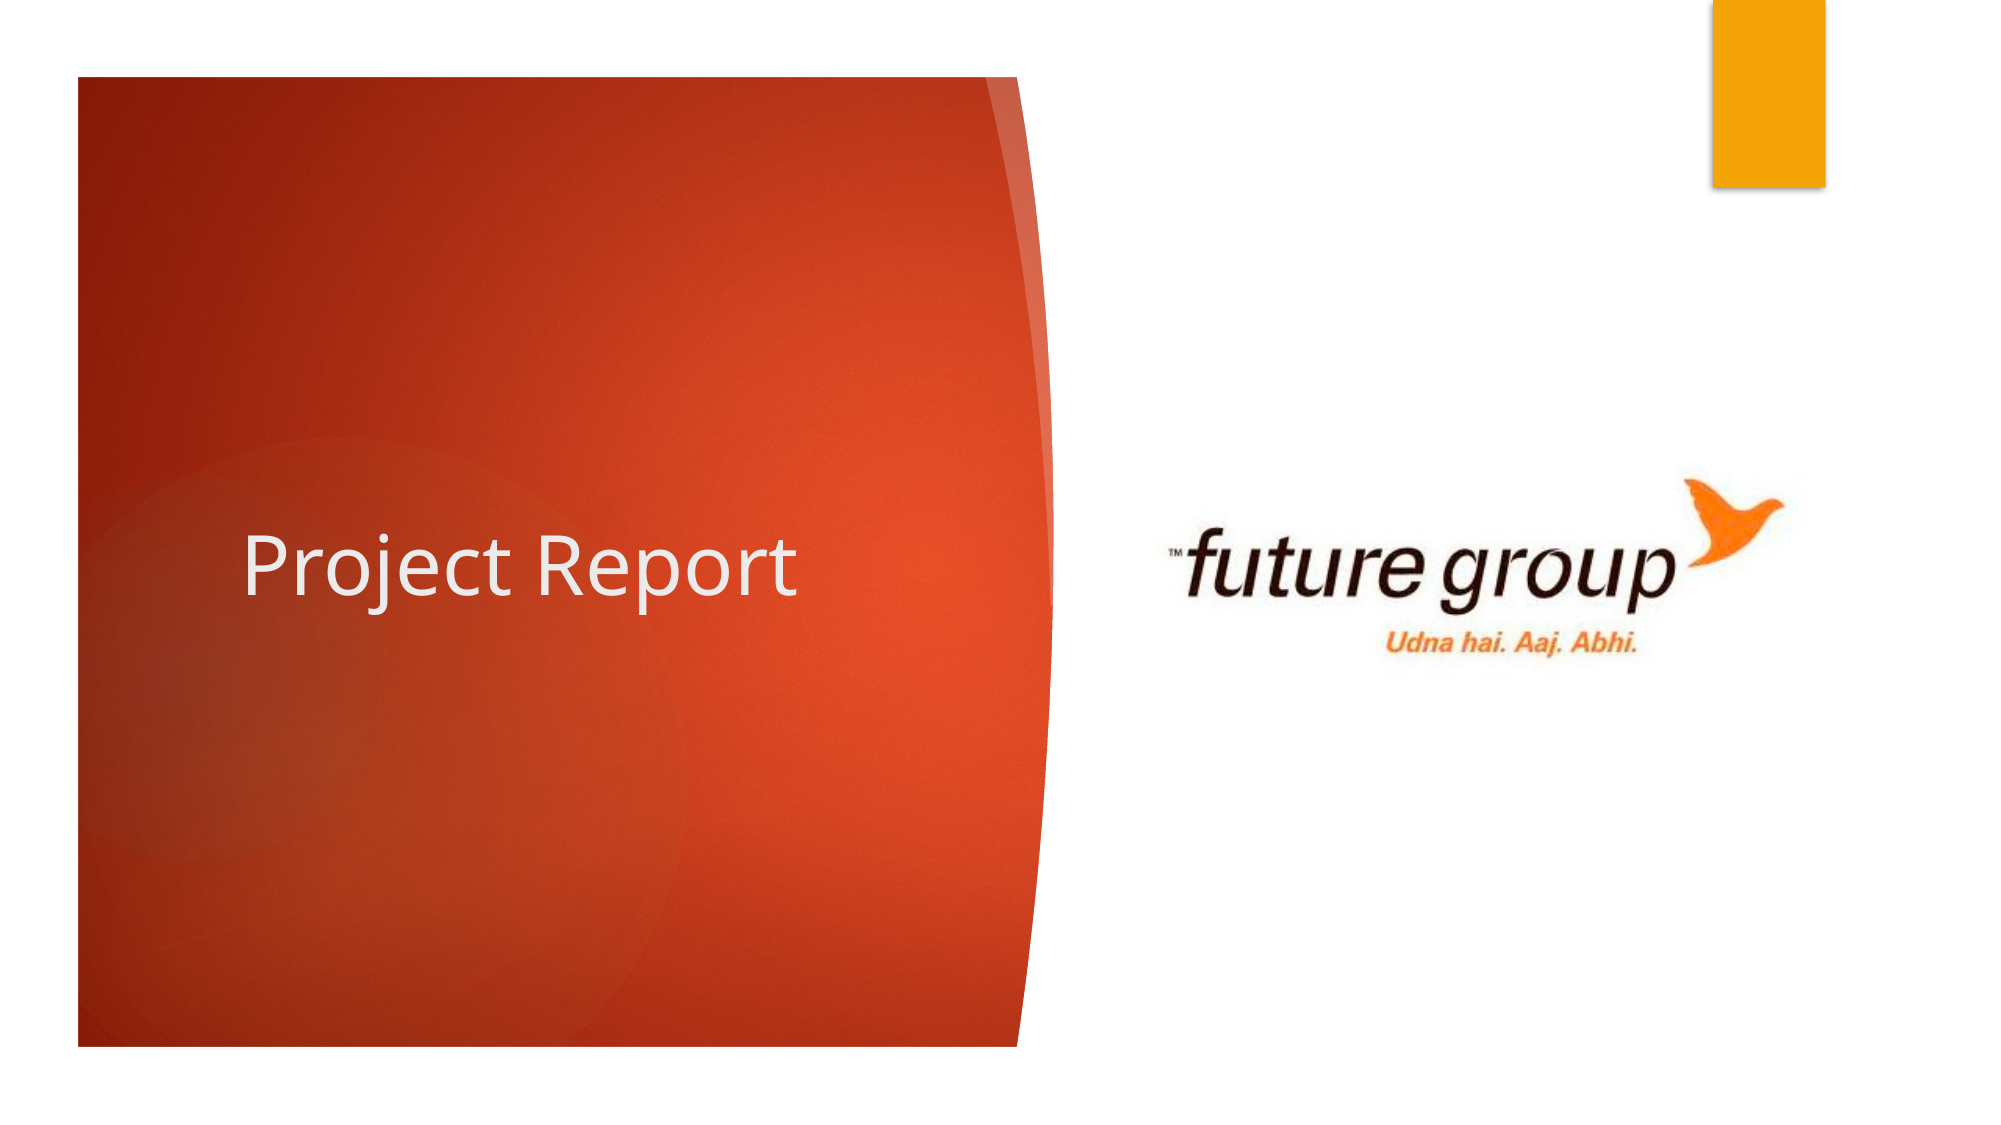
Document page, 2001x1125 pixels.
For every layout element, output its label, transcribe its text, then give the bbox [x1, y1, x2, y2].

title Project Report [225, 375, 940, 750]
picture [1144, 464, 1811, 693]
